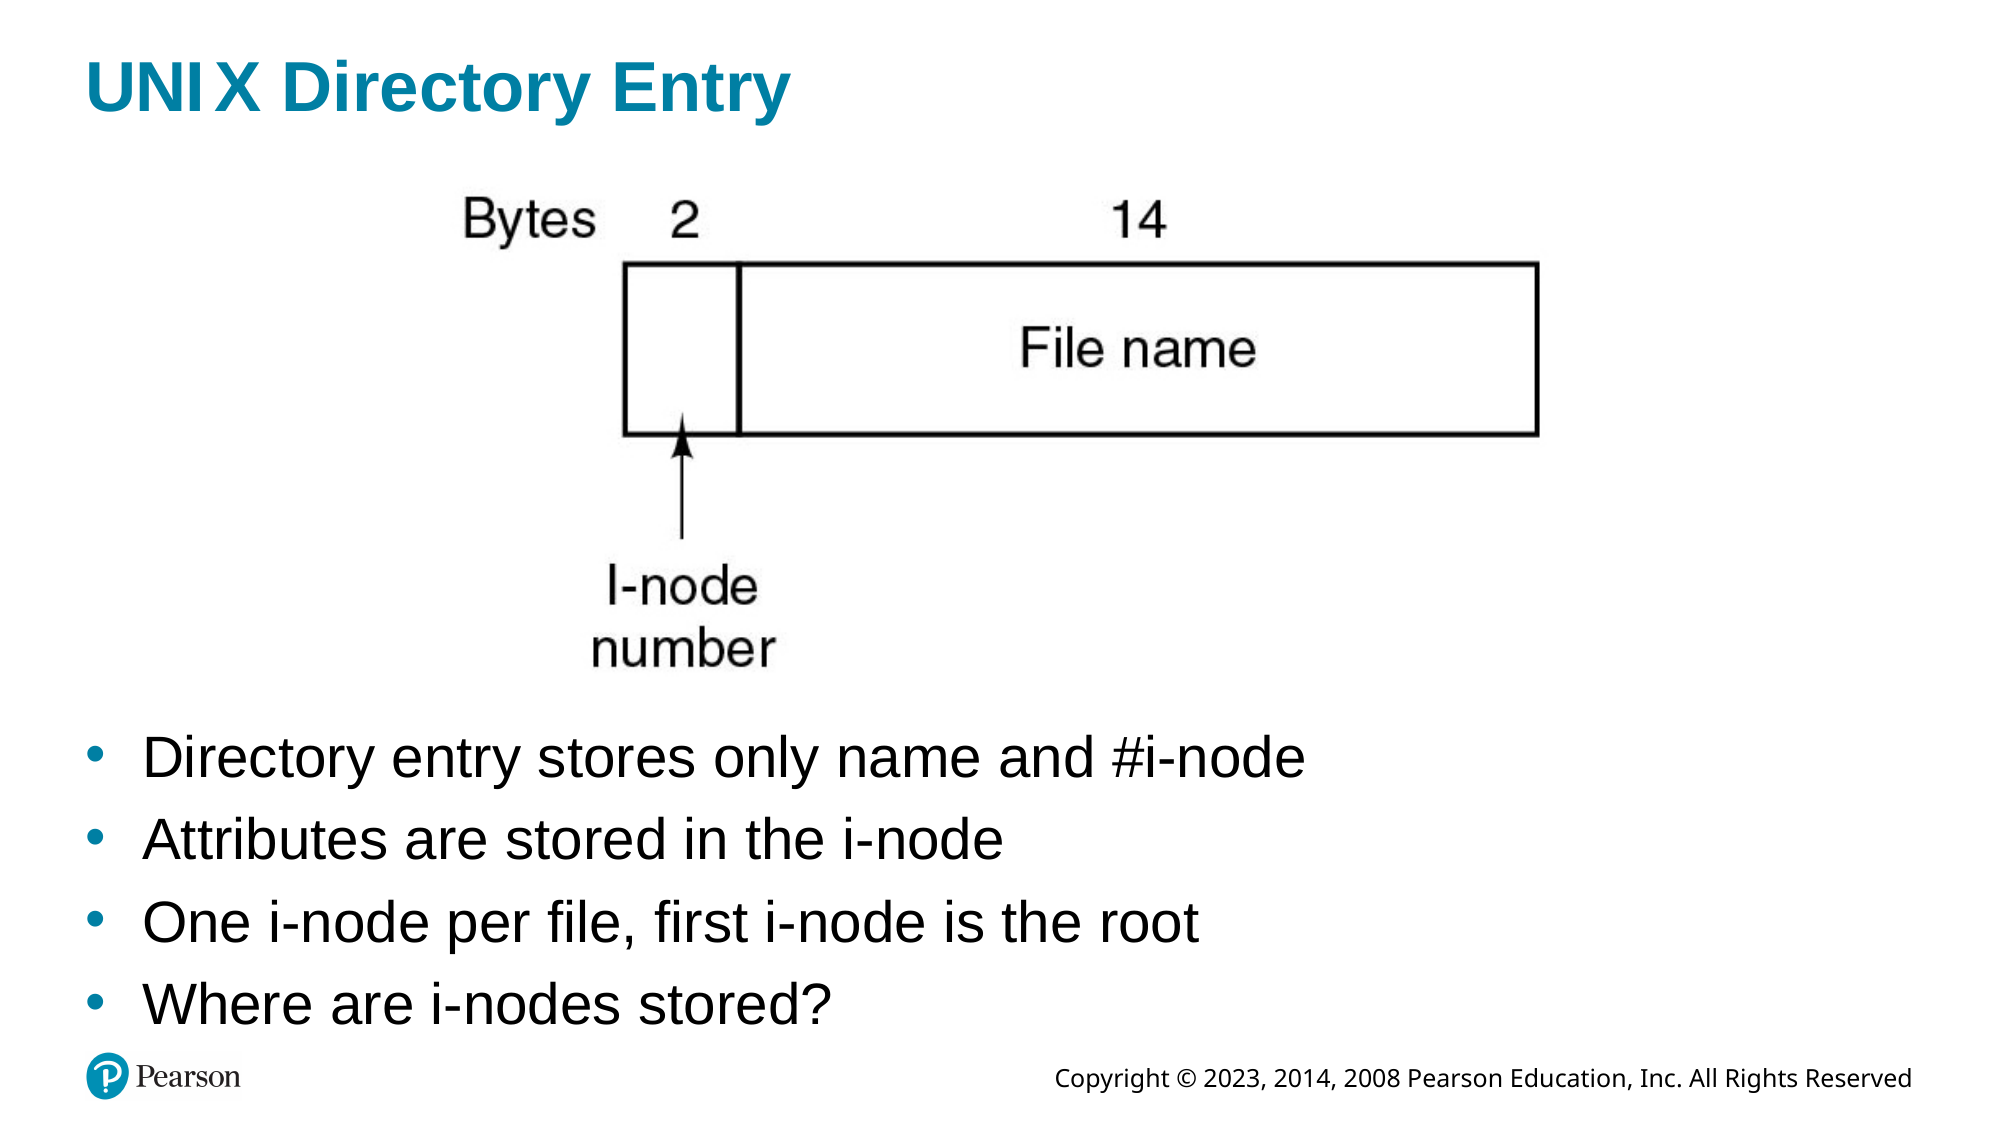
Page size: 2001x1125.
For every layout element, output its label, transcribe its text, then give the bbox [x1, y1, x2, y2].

list Directory entry stores only name and #i-node Attributes are stored in the i-node One i-node per file, first i-node is the root Where are i-nodes stored? [85, 555, 1912, 1125]
picture [449, 184, 1554, 677]
title U N I X Directory Entry [85, 0, 1916, 180]
